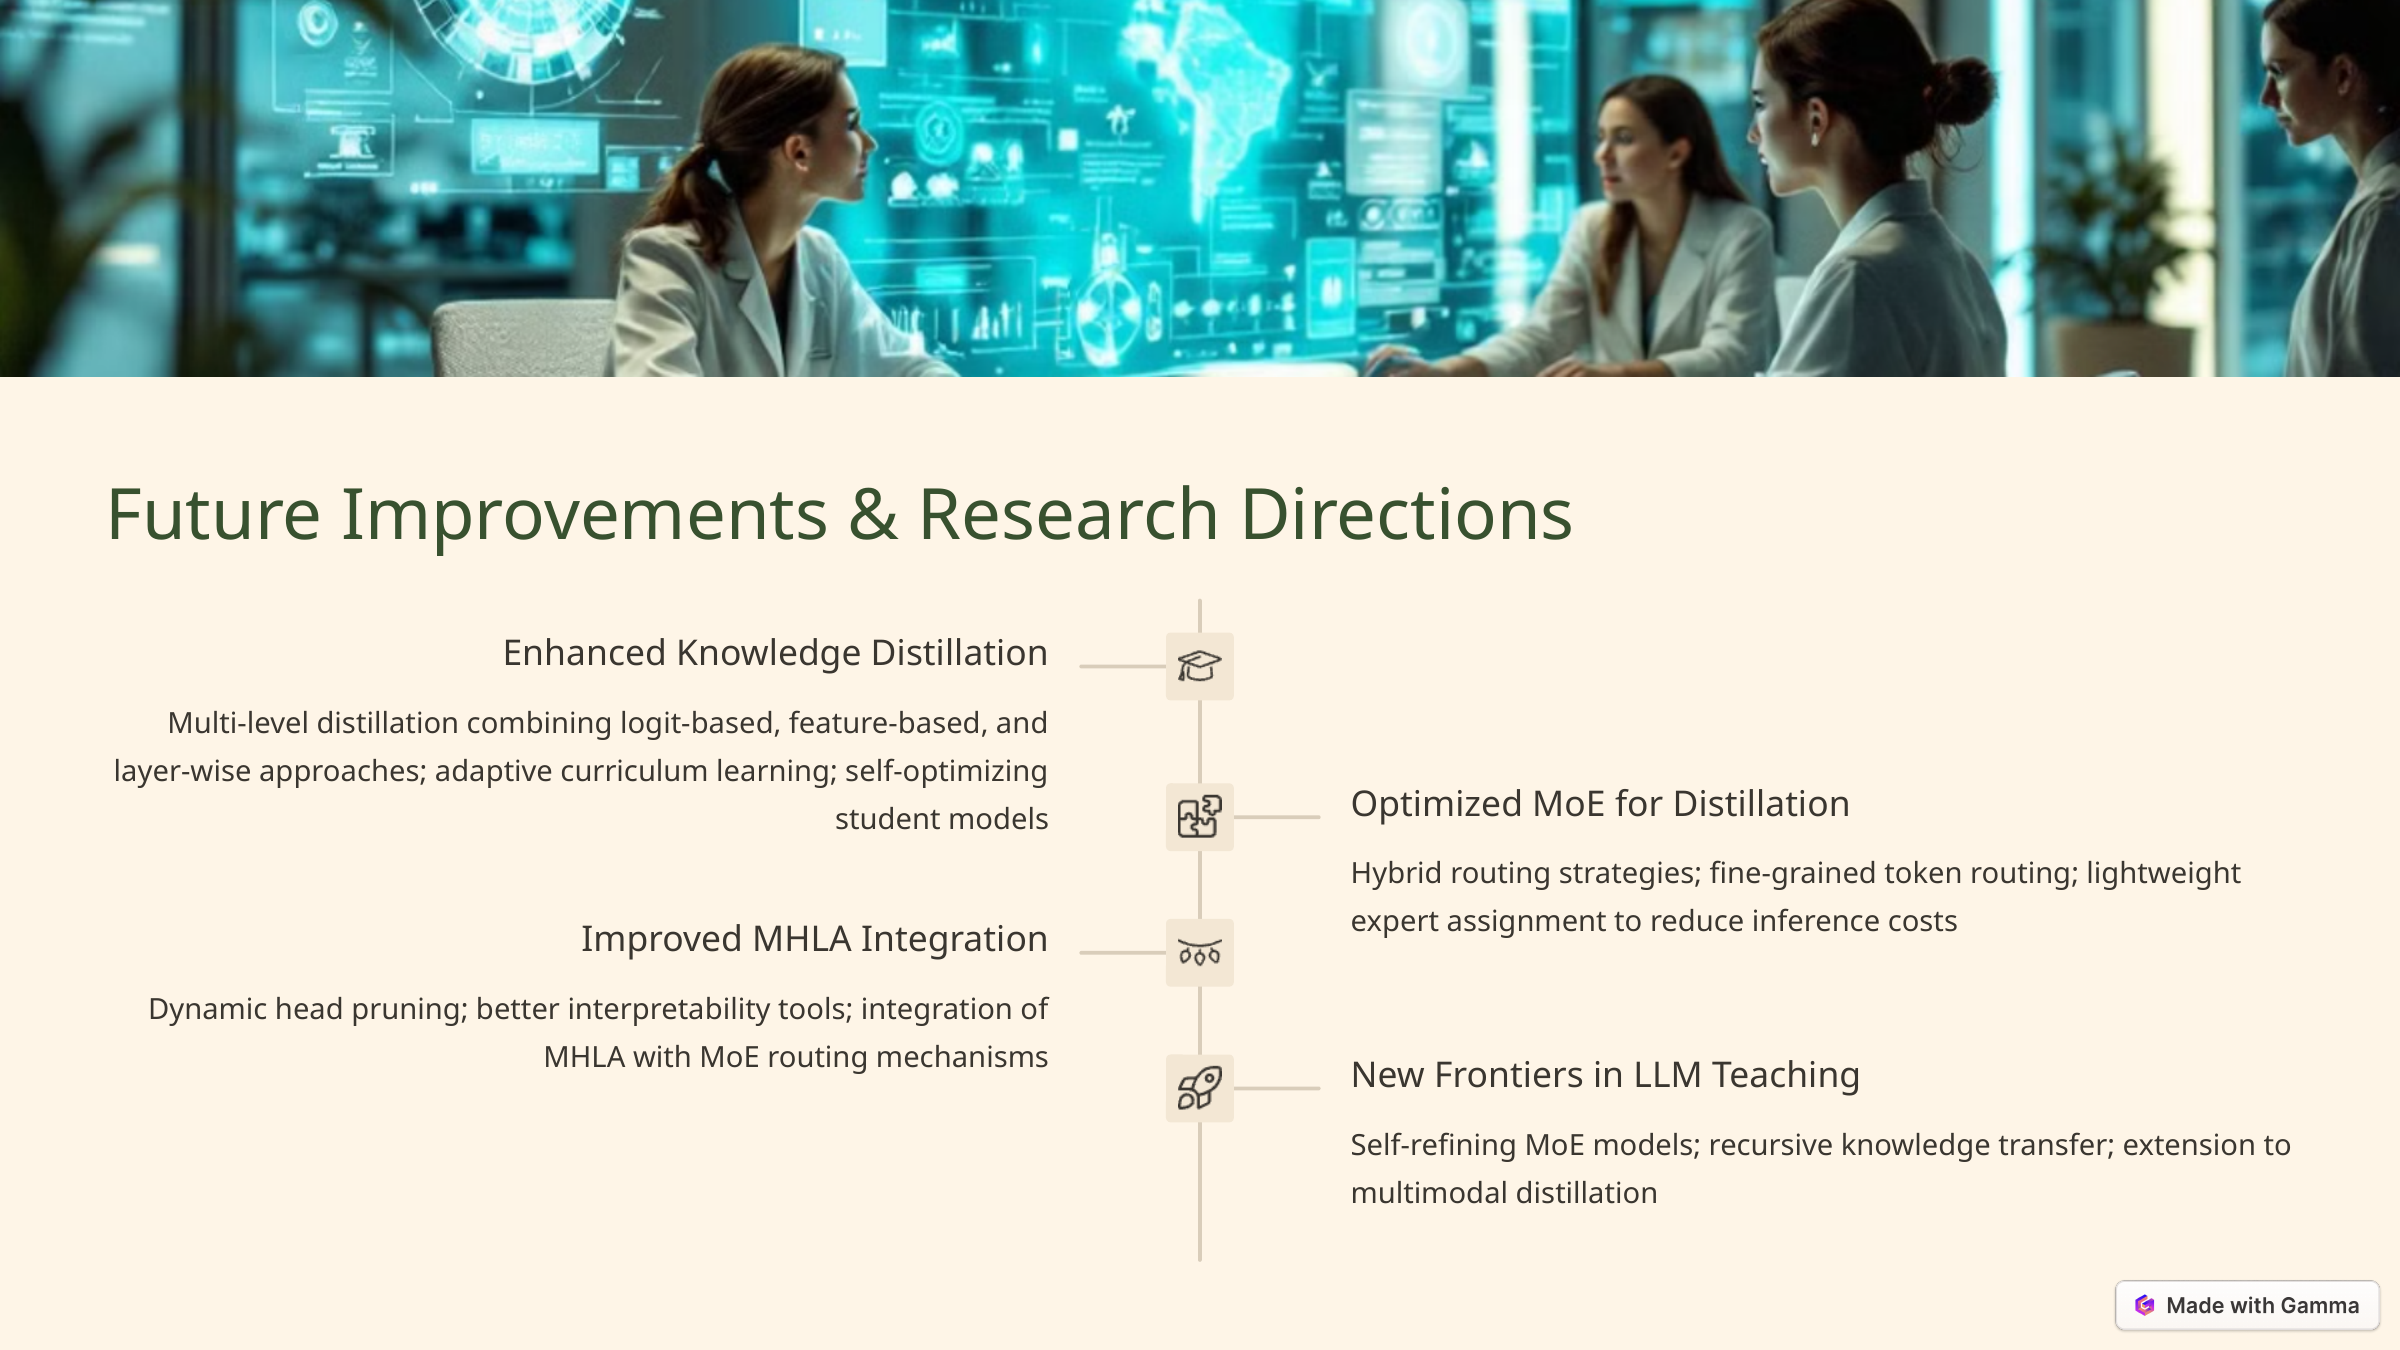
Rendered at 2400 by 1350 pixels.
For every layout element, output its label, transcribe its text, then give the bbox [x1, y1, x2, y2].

text_box [1198, 701, 1202, 783]
text_box Future Improvements & Research Directions [105, 464, 1571, 554]
picture [2106, 1271, 2389, 1339]
text_box [1079, 950, 1166, 955]
text_box Multi-level distillation combining logit-based, feature-based, and layer-wise approaches; adaptive curriculum learning; self-optimizing student models [105, 691, 1050, 788]
text_box Dynamic head pruning; better interpretability tools; integration of MHLA with MoE routing mechanisms [105, 977, 1050, 1074]
picture [0, 0, 2400, 377]
text_box [1165, 783, 1234, 852]
text_box Improved MHLA Integration [584, 915, 1050, 960]
text_box New Frontiers in LLM Teaching [1350, 1050, 1868, 1096]
text_box [1198, 1123, 1202, 1262]
text_box Self-refining MoE models; recursive knowledge transfer; extension to multimodal distillation [1350, 1113, 2295, 1210]
text_box [1165, 918, 1234, 987]
text_box [1165, 632, 1234, 701]
text_box Enhanced Knowledge Distillation [504, 628, 1050, 674]
text_box Optimized MoE for Distillation [1350, 779, 1854, 824]
text_box [1198, 598, 1202, 632]
text_box Hybrid routing strategies; fine-grained token routing; lightweight expert assignment to reduce inference costs [1350, 841, 2295, 939]
text_box [1165, 1054, 1234, 1123]
text_box [1198, 987, 1202, 1054]
picture [1178, 1061, 1222, 1116]
text_box [1079, 664, 1166, 669]
text_box [1234, 815, 1321, 820]
text_box [1234, 1086, 1321, 1091]
picture [1178, 639, 1222, 694]
picture [1178, 926, 1222, 980]
text_box [1198, 852, 1202, 918]
picture [1178, 790, 1222, 844]
